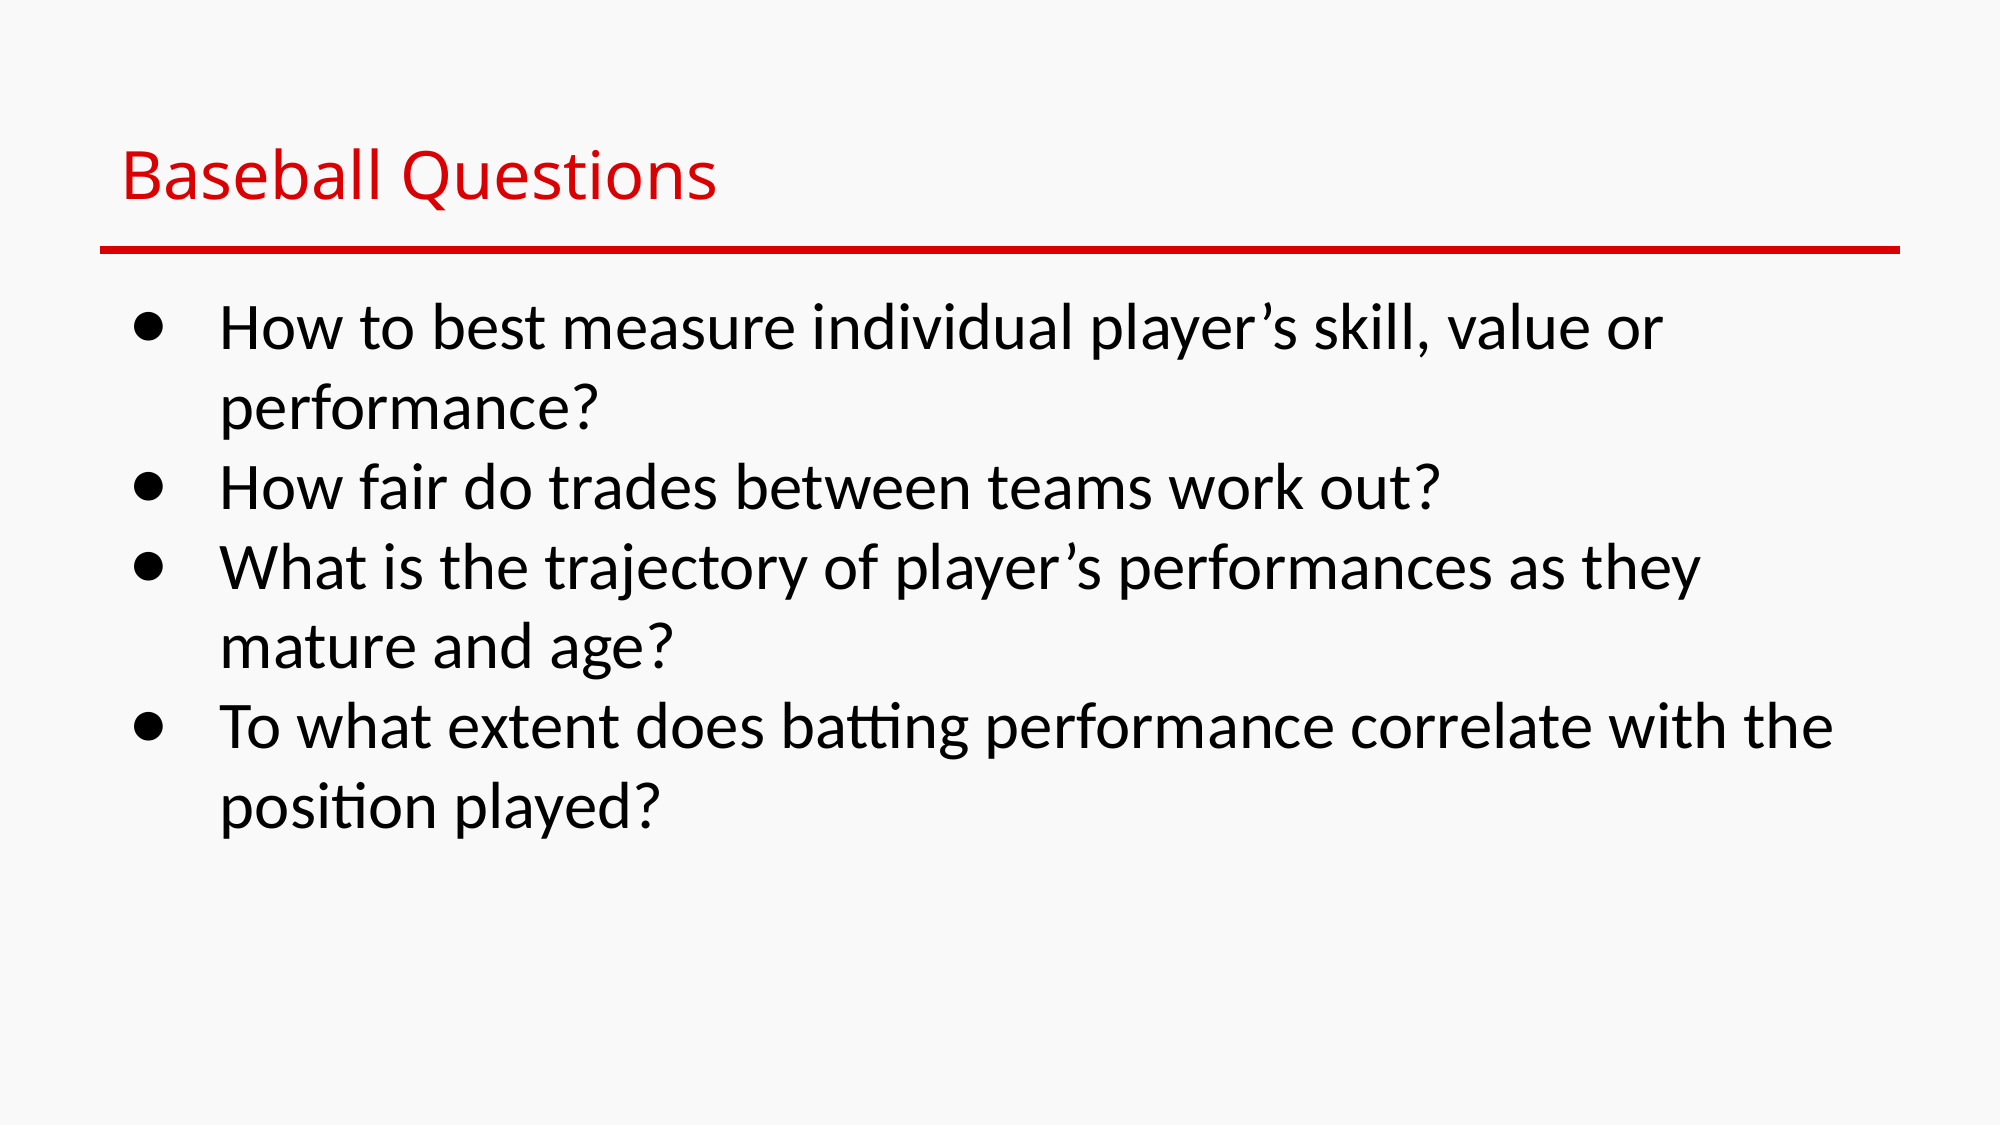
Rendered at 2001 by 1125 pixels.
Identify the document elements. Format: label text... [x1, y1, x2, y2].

list How to best measure individual player’s skill, value or performance? How fair do trades between teams work out? What is the trajectory of player’s performances as they mature and age? To what extent does batting performance correlate with the position played? [99, 262, 1900, 1078]
title Baseball Questions [99, 45, 1900, 233]
